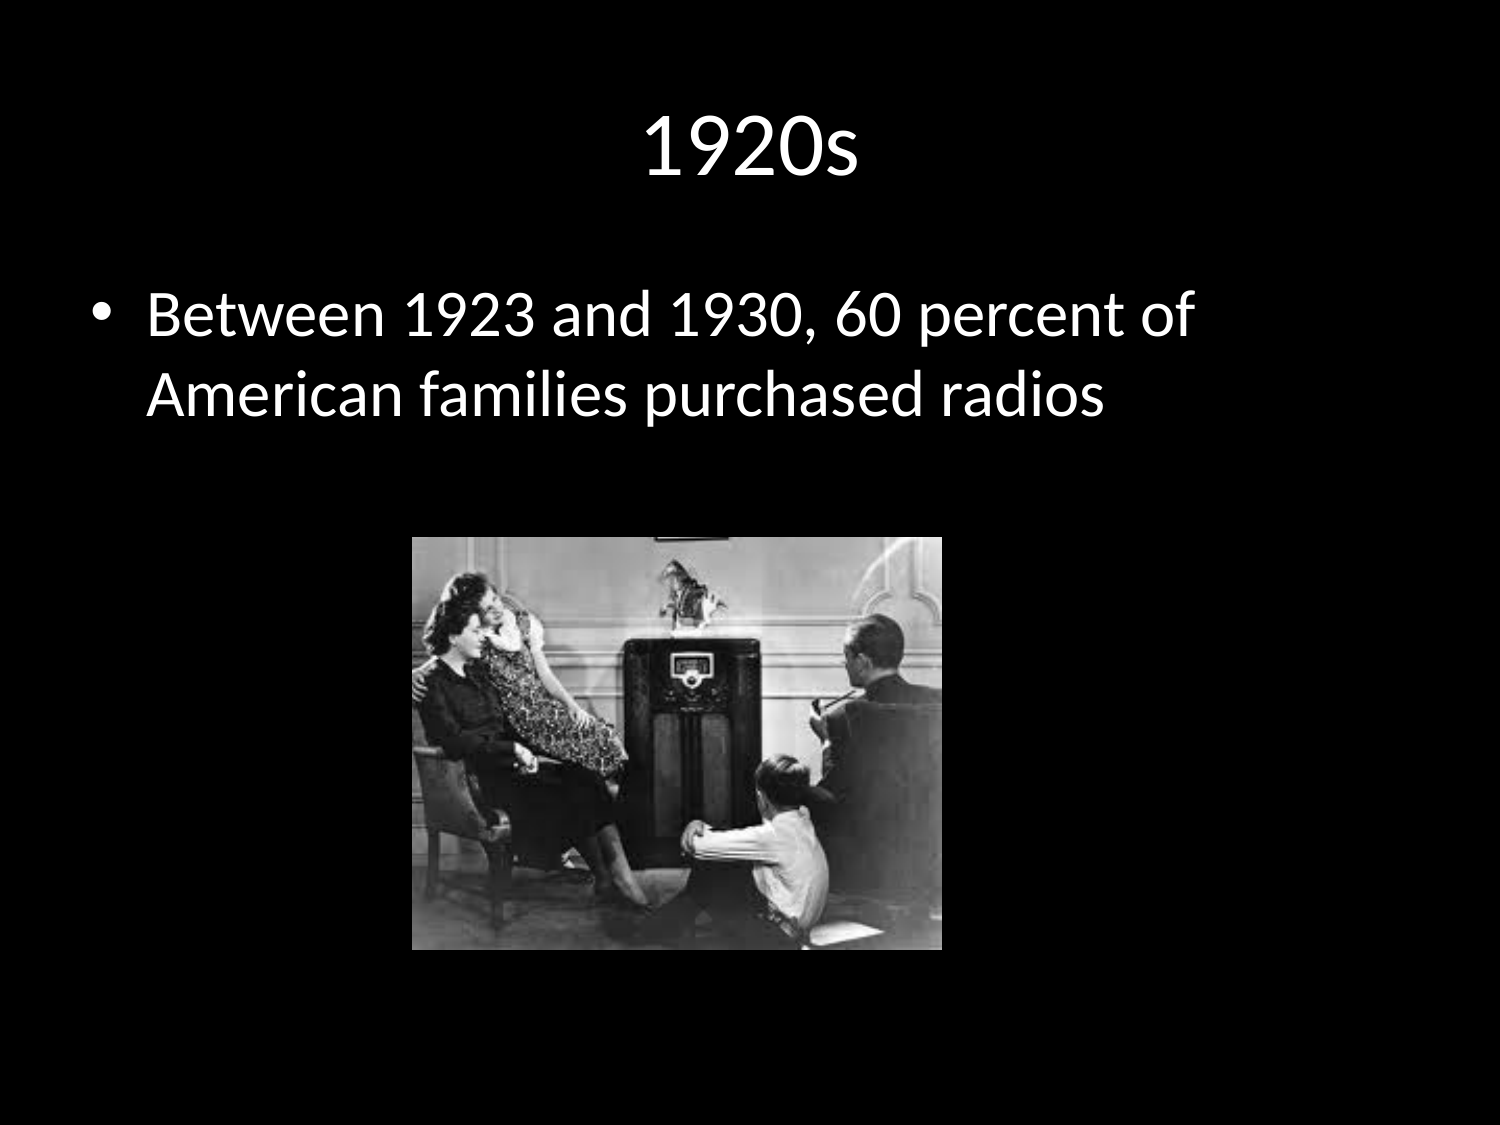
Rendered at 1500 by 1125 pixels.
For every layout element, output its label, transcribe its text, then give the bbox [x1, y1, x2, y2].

picture [412, 537, 942, 951]
title 1920s [75, 45, 1425, 233]
list Between 1923 and 1930, 60 percent of American families purchased radios [75, 262, 1425, 1005]
